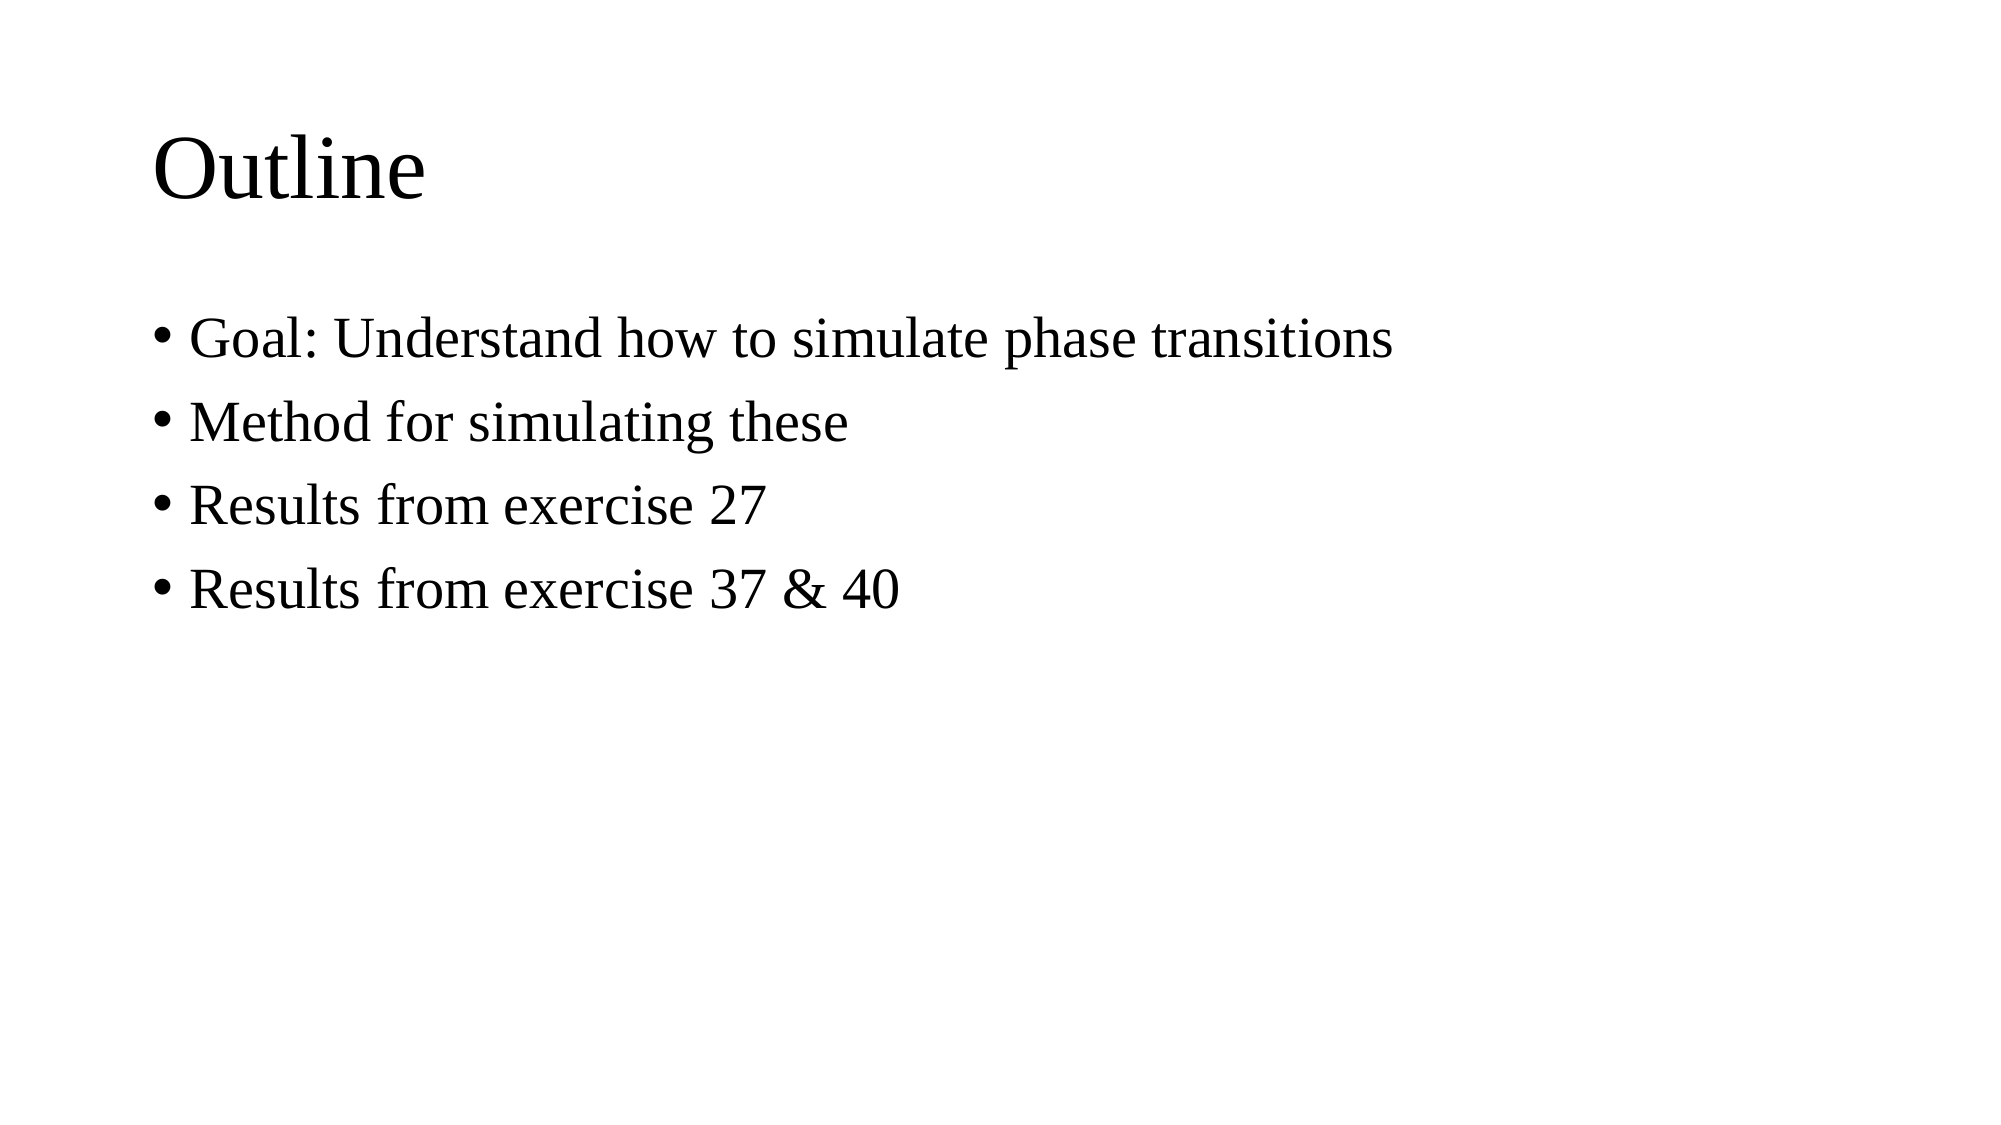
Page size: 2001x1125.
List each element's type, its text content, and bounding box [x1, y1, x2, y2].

title Outline [137, 59, 1863, 278]
list Goal: Understand how to simulate phase transitions Method for simulating these Results from exercise 27 Results from exercise 37 & 40 [137, 299, 1863, 1014]
